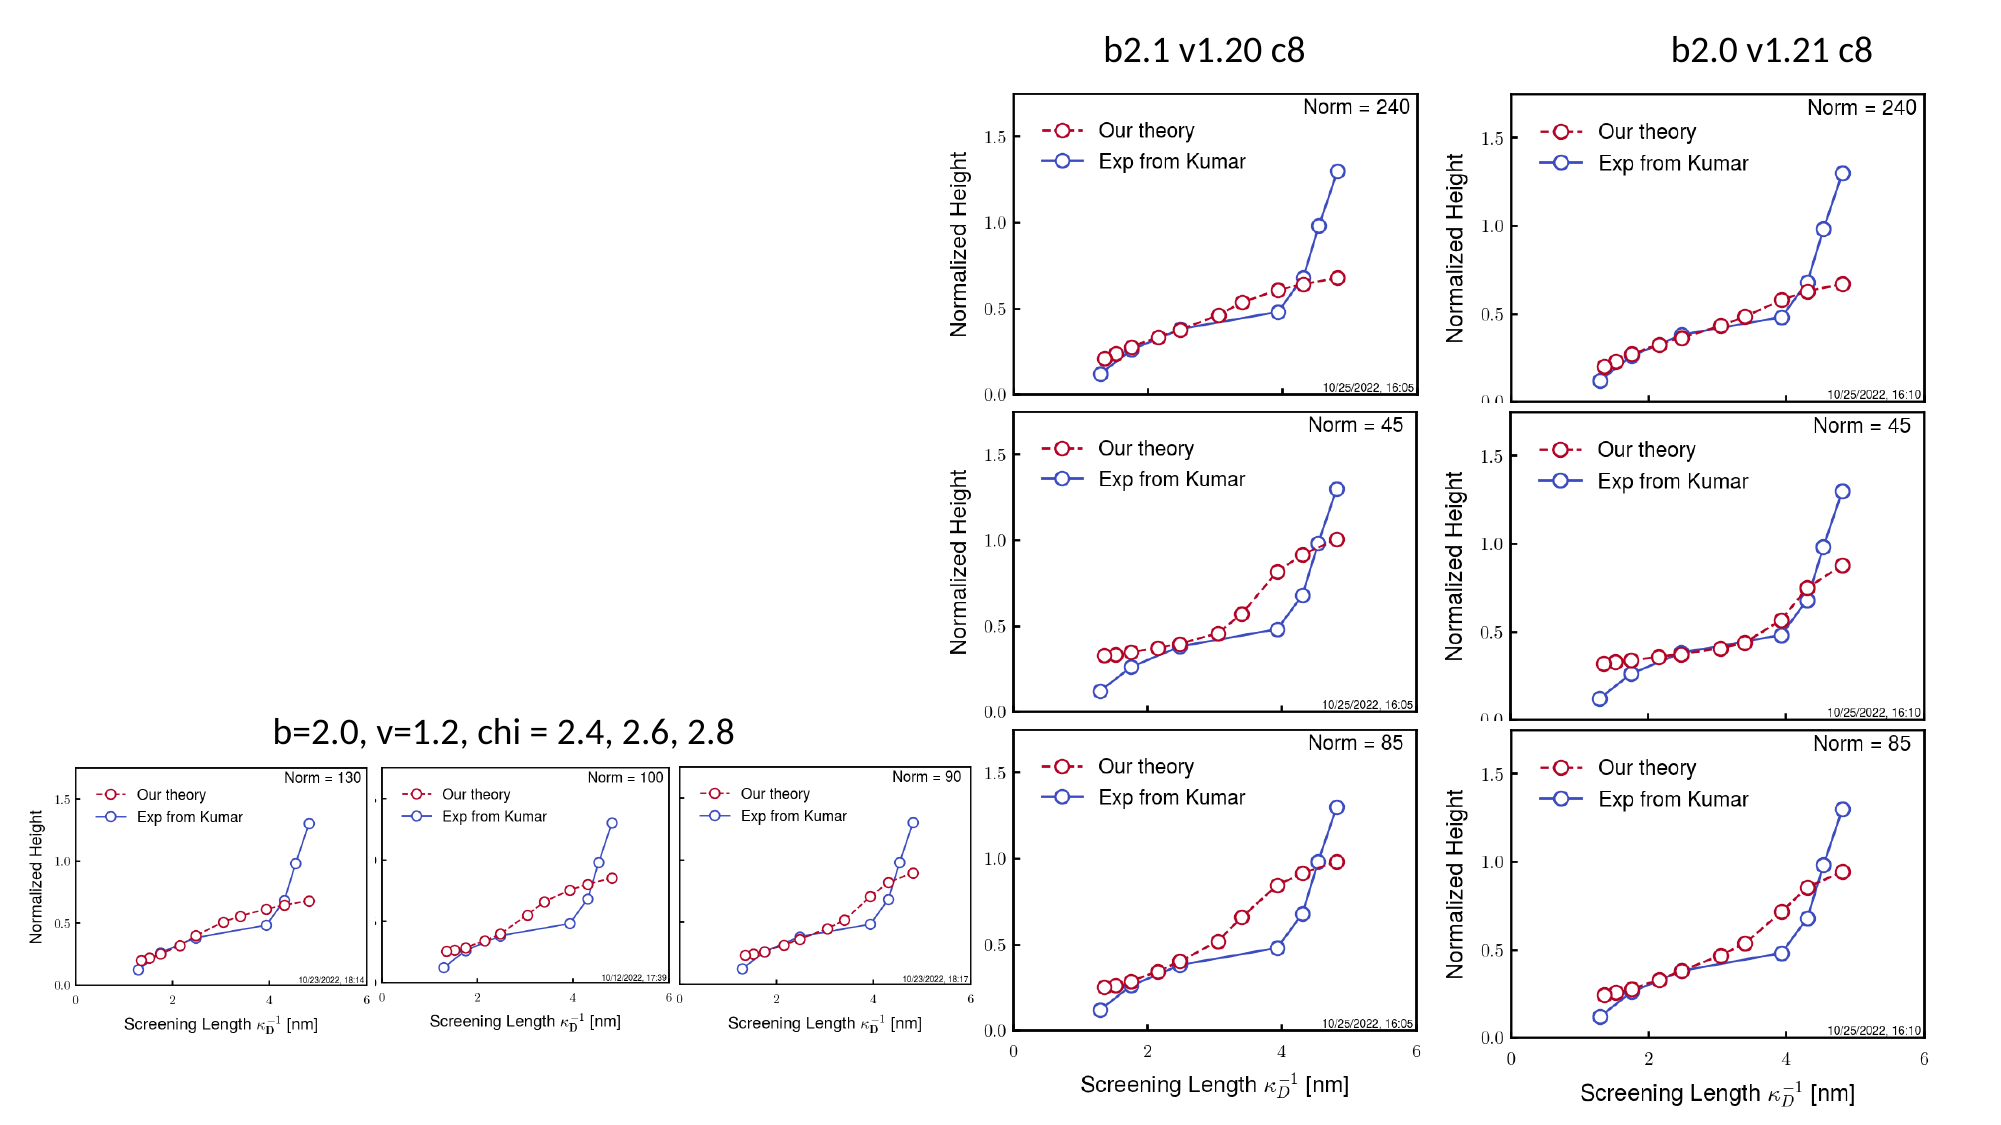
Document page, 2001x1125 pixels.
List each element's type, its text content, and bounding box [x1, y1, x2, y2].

picture [24, 85, 1429, 1108]
text_box b2.1 v1.20 c8 [911, 17, 1498, 78]
picture [1437, 85, 1936, 1117]
text_box b2.0 v1.21 c8 [1595, 18, 1949, 78]
text_box b=2.0, v=1.2, chi = 2.4, 2.6, 2.8 [257, 699, 751, 760]
